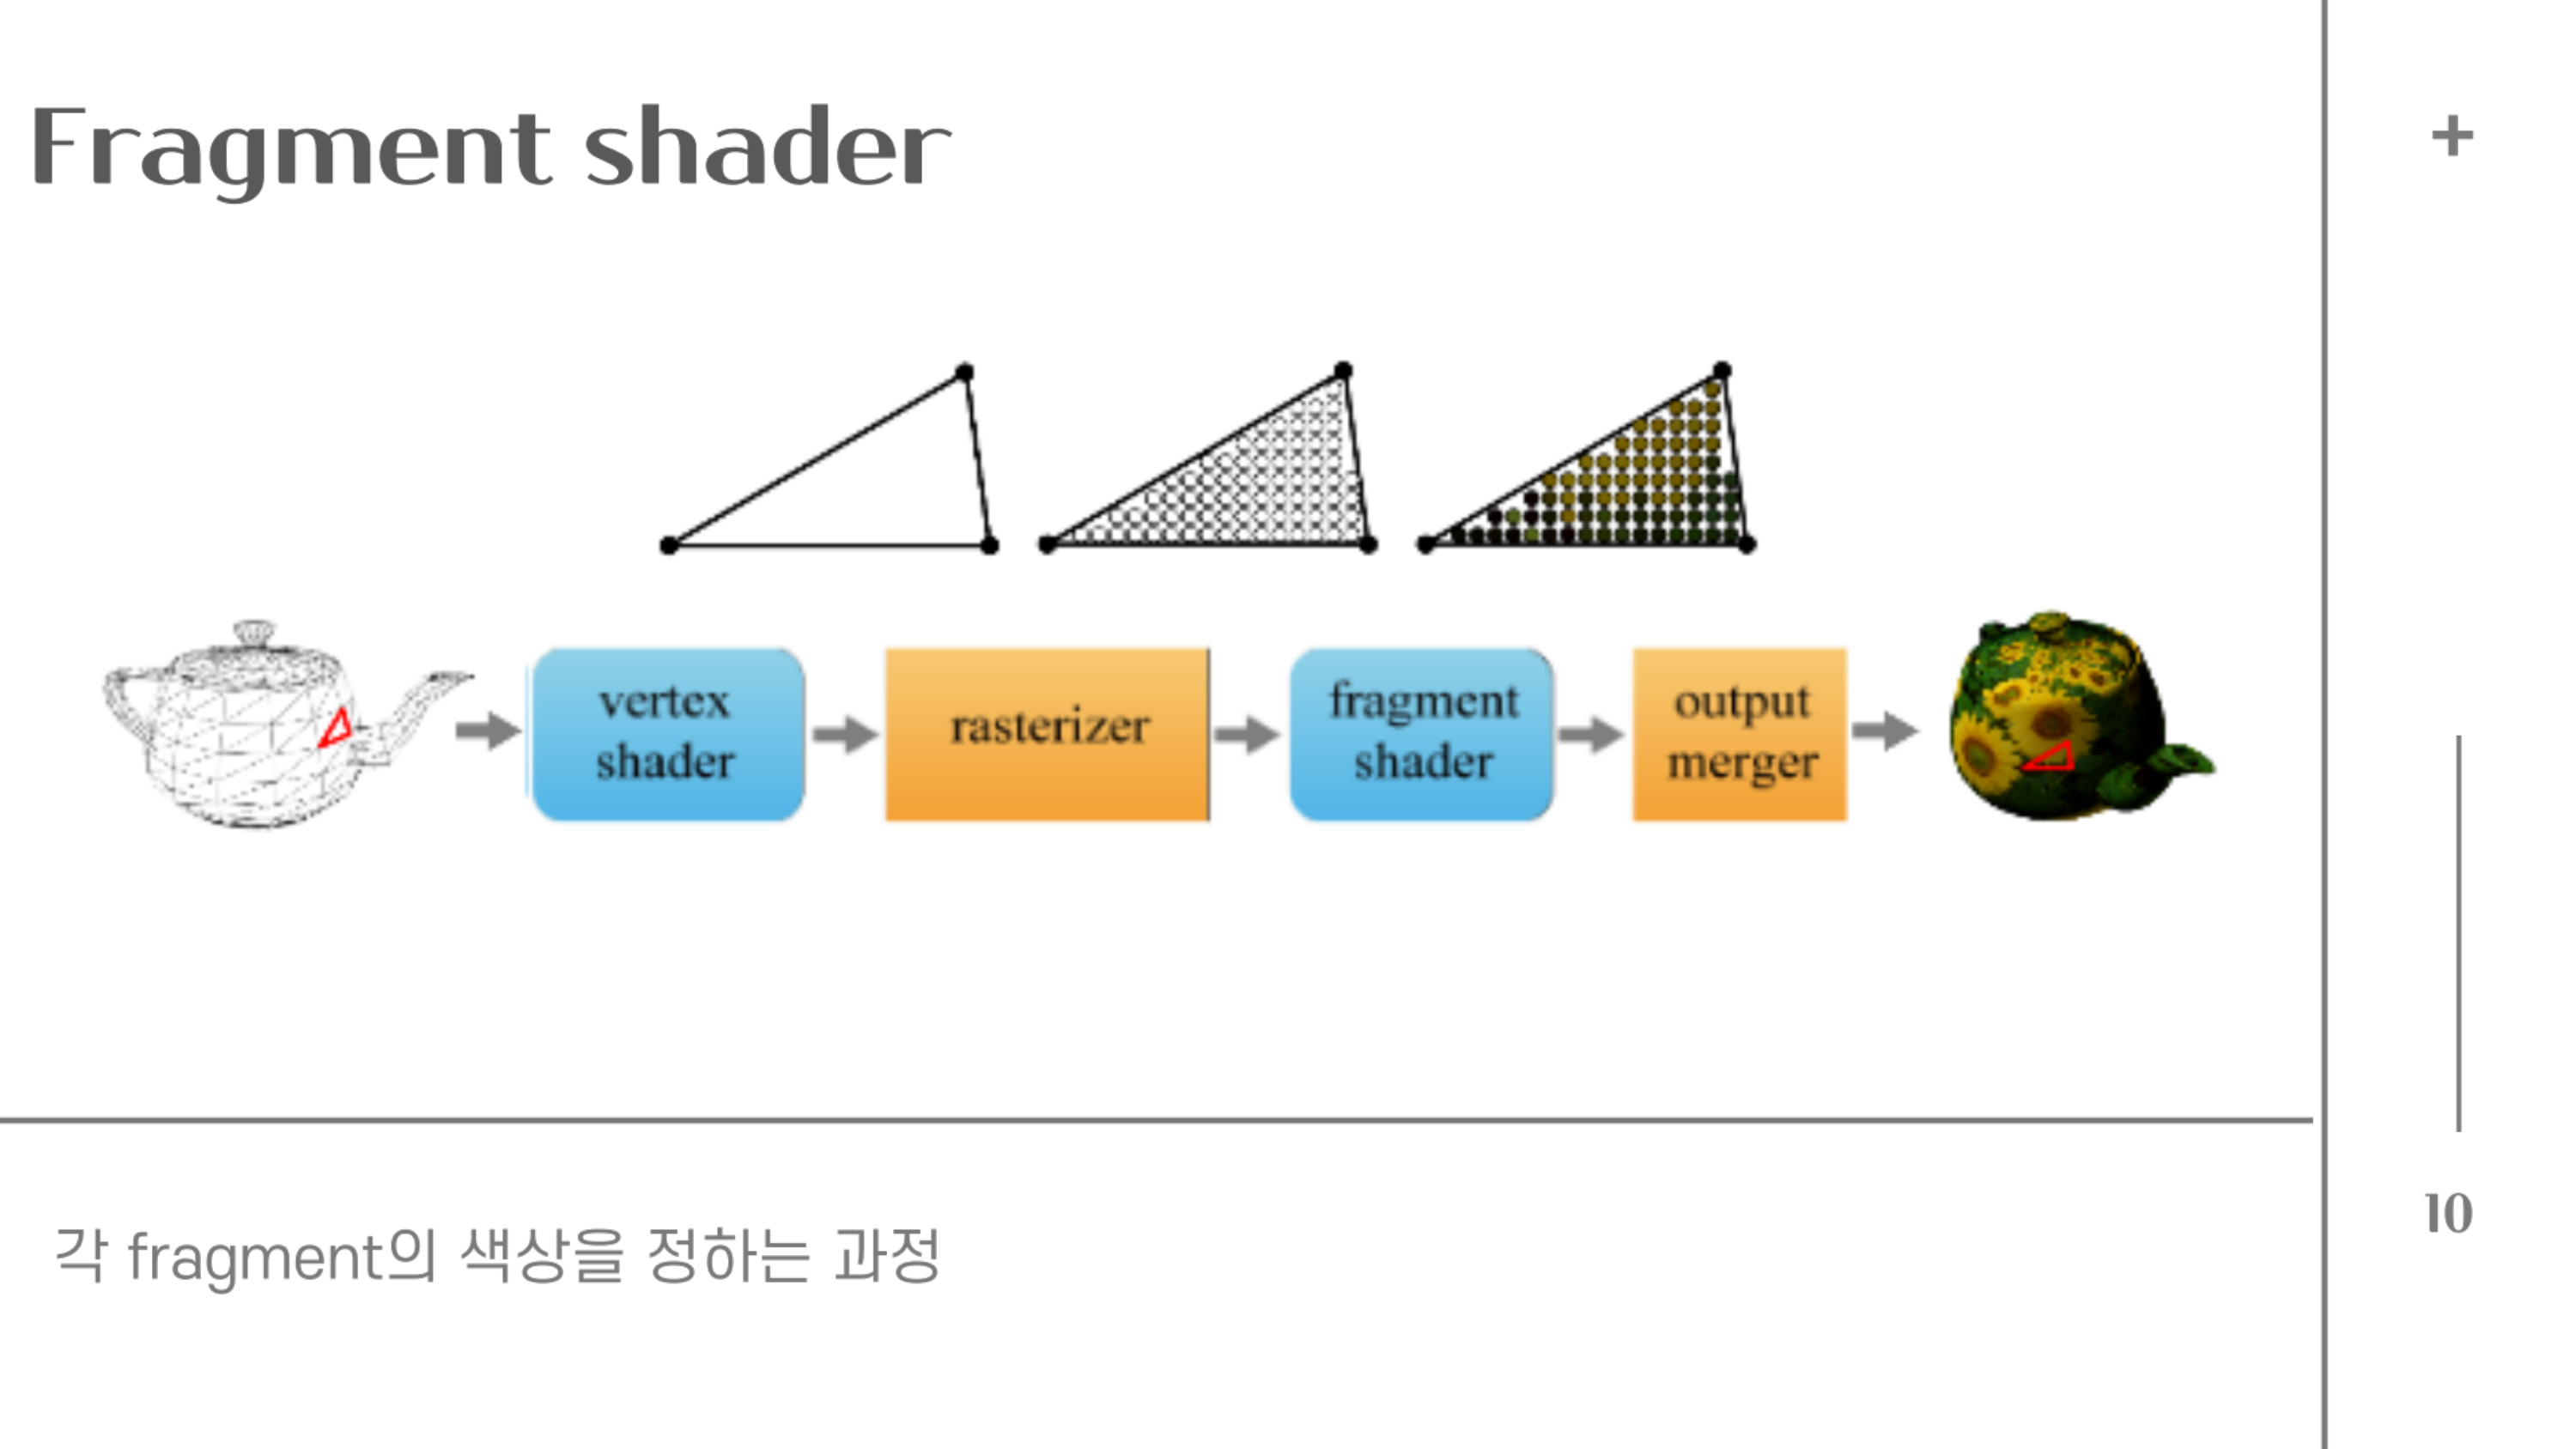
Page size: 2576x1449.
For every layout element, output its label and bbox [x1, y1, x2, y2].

picture [2316, 764, 2336, 925]
picture [2313, 0, 2336, 739]
picture [2451, 943, 2467, 1131]
text_box [0, 1108, 2313, 1132]
picture [2313, 943, 2336, 1449]
text_box [2318, 925, 2576, 943]
picture [2380, 1170, 2500, 1278]
picture [2396, 62, 2524, 255]
text_box [2322, 739, 2576, 764]
text_box [3, 240, 2316, 934]
picture [12, 60, 1001, 240]
picture [2451, 764, 2467, 925]
picture [2451, 736, 2467, 739]
picture [44, 1204, 970, 1323]
